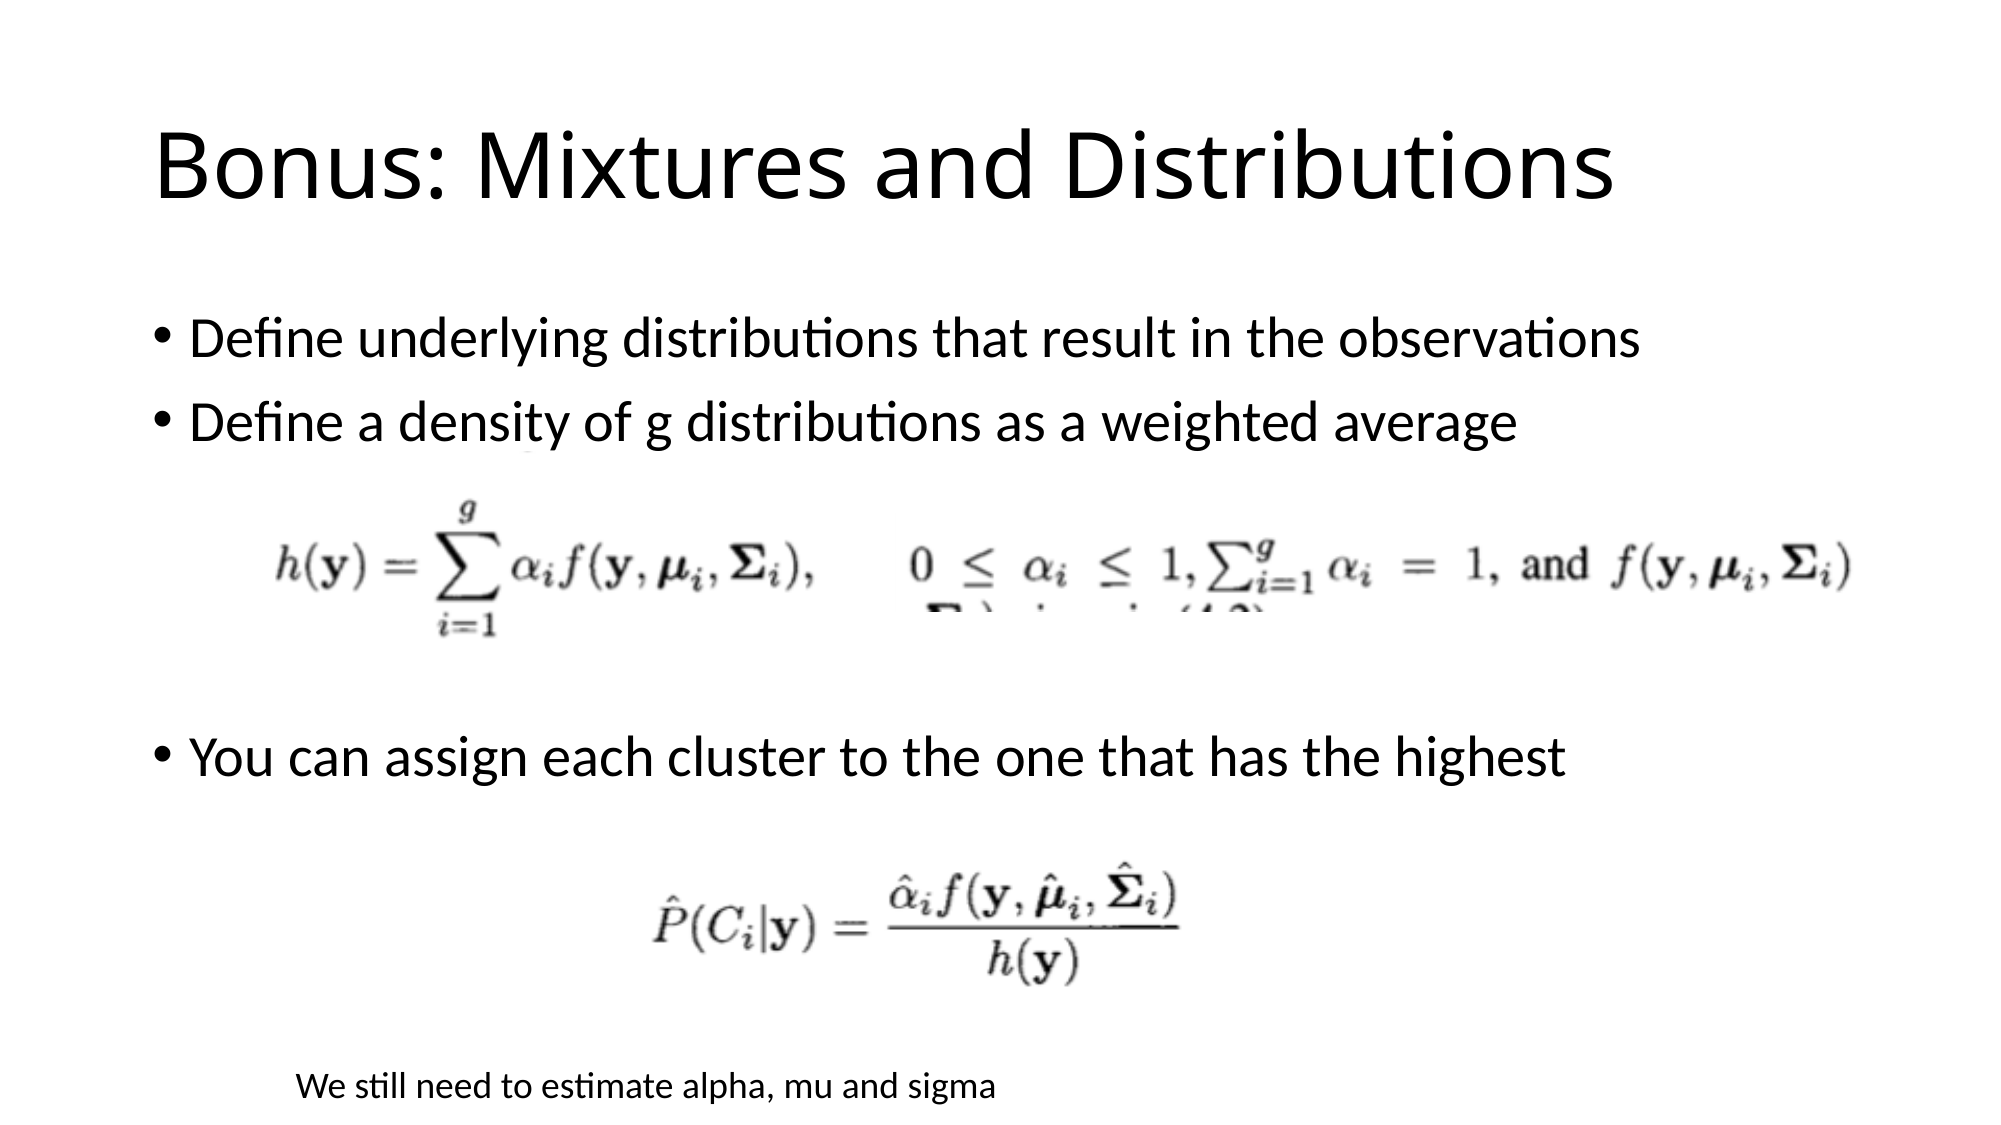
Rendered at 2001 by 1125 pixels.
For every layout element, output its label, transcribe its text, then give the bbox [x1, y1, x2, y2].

picture [249, 451, 867, 674]
text_box We still need to estimate alpha, mu and sigma [280, 1054, 1013, 1114]
picture [894, 513, 1872, 612]
list Define underlying distributions that result in the observations Define a density of g distributions as a weighted average You can assign each cluster to the one that has the highest [137, 299, 1863, 1014]
picture [614, 804, 1265, 1014]
title Bonus: Mixtures and Distributions [137, 59, 1863, 278]
